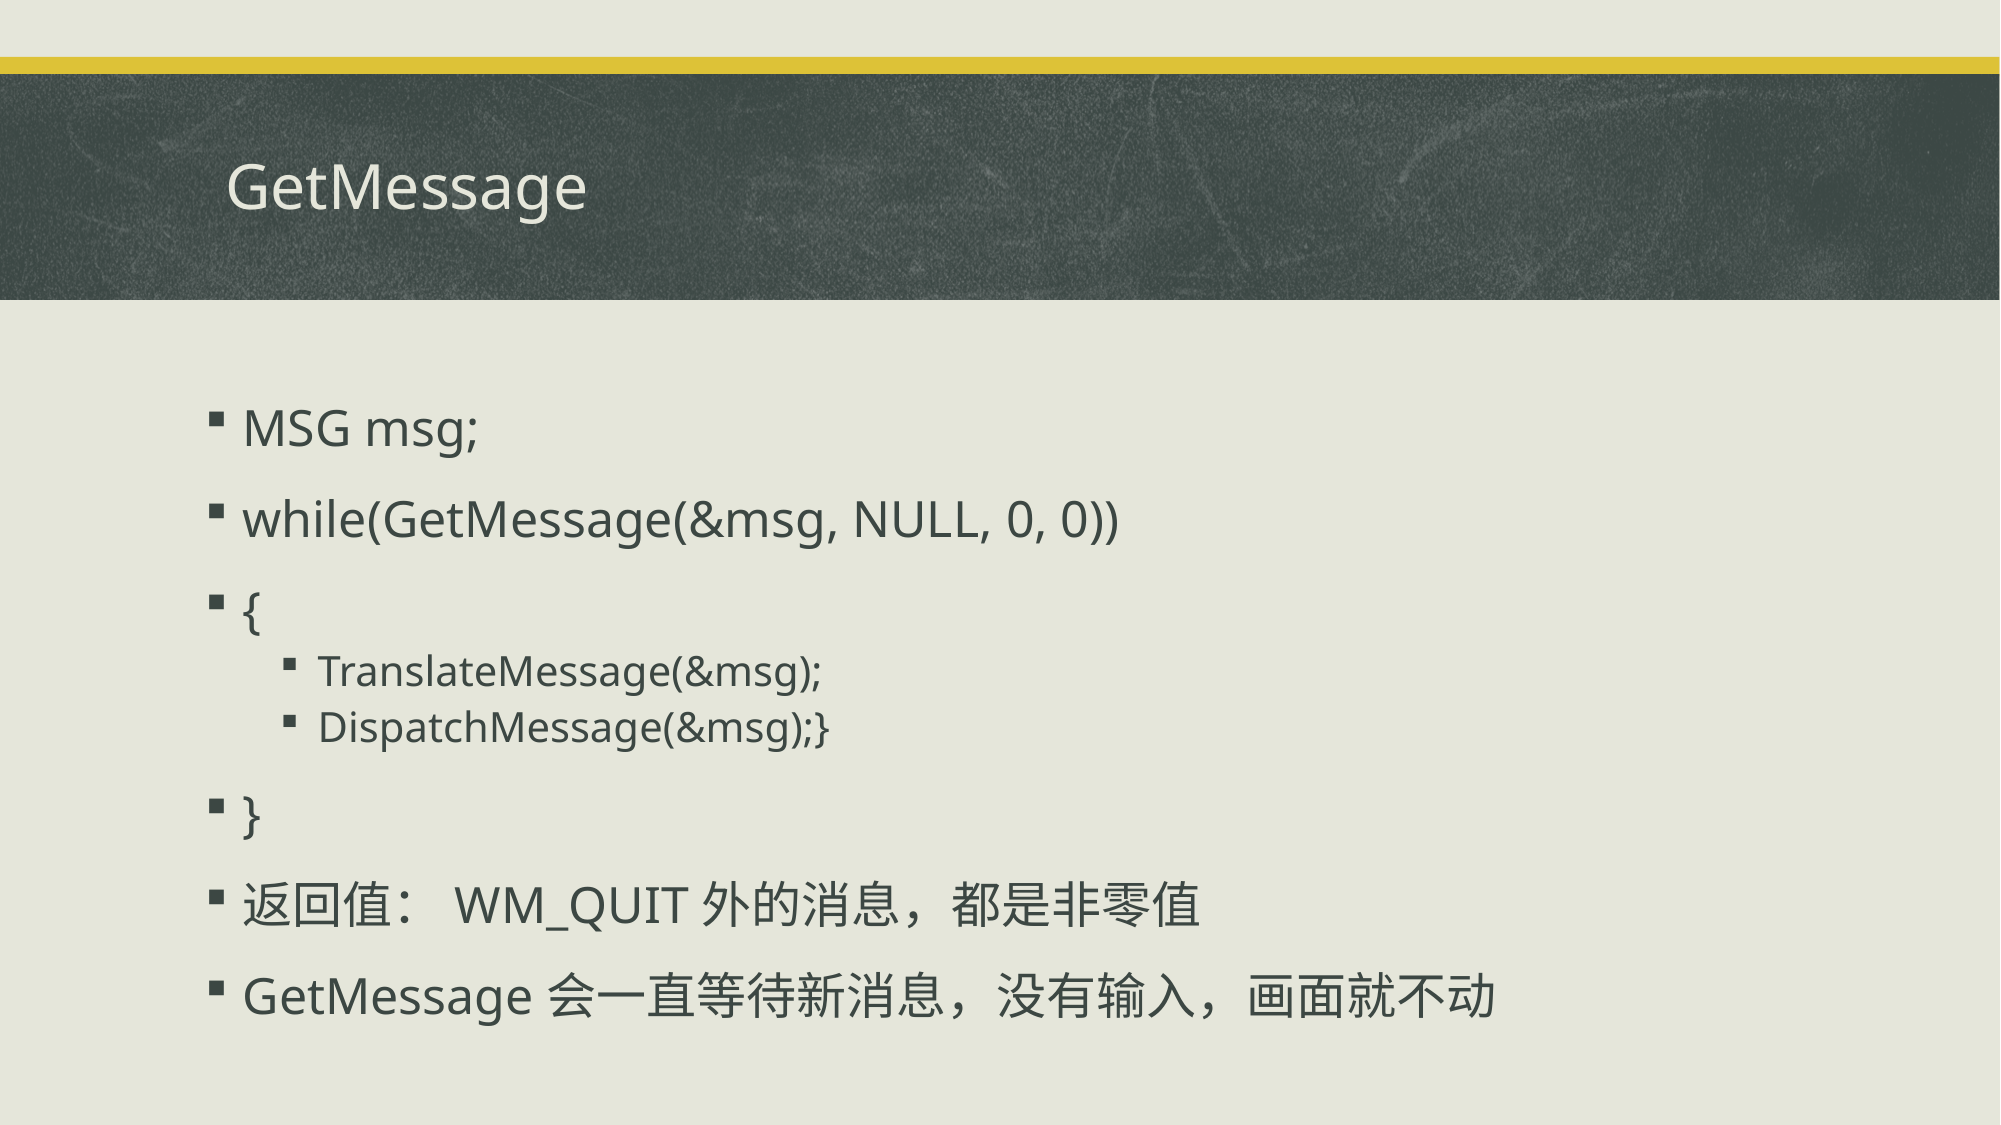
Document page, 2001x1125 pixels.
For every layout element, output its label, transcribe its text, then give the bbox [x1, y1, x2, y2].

picture [0, 74, 2000, 300]
title GetMessage [210, 76, 1790, 300]
text_box MSG msg; while(GetMessage(&msg, NULL, 0, 0)) { TranslateMessage(&msg); DispatchMessage(&msg);} } 返回值：WM_QUIT外的消息，都是非零值 GetMessage会一直等待新消息，没有输入，画面就不动 [190, 388, 1809, 1062]
